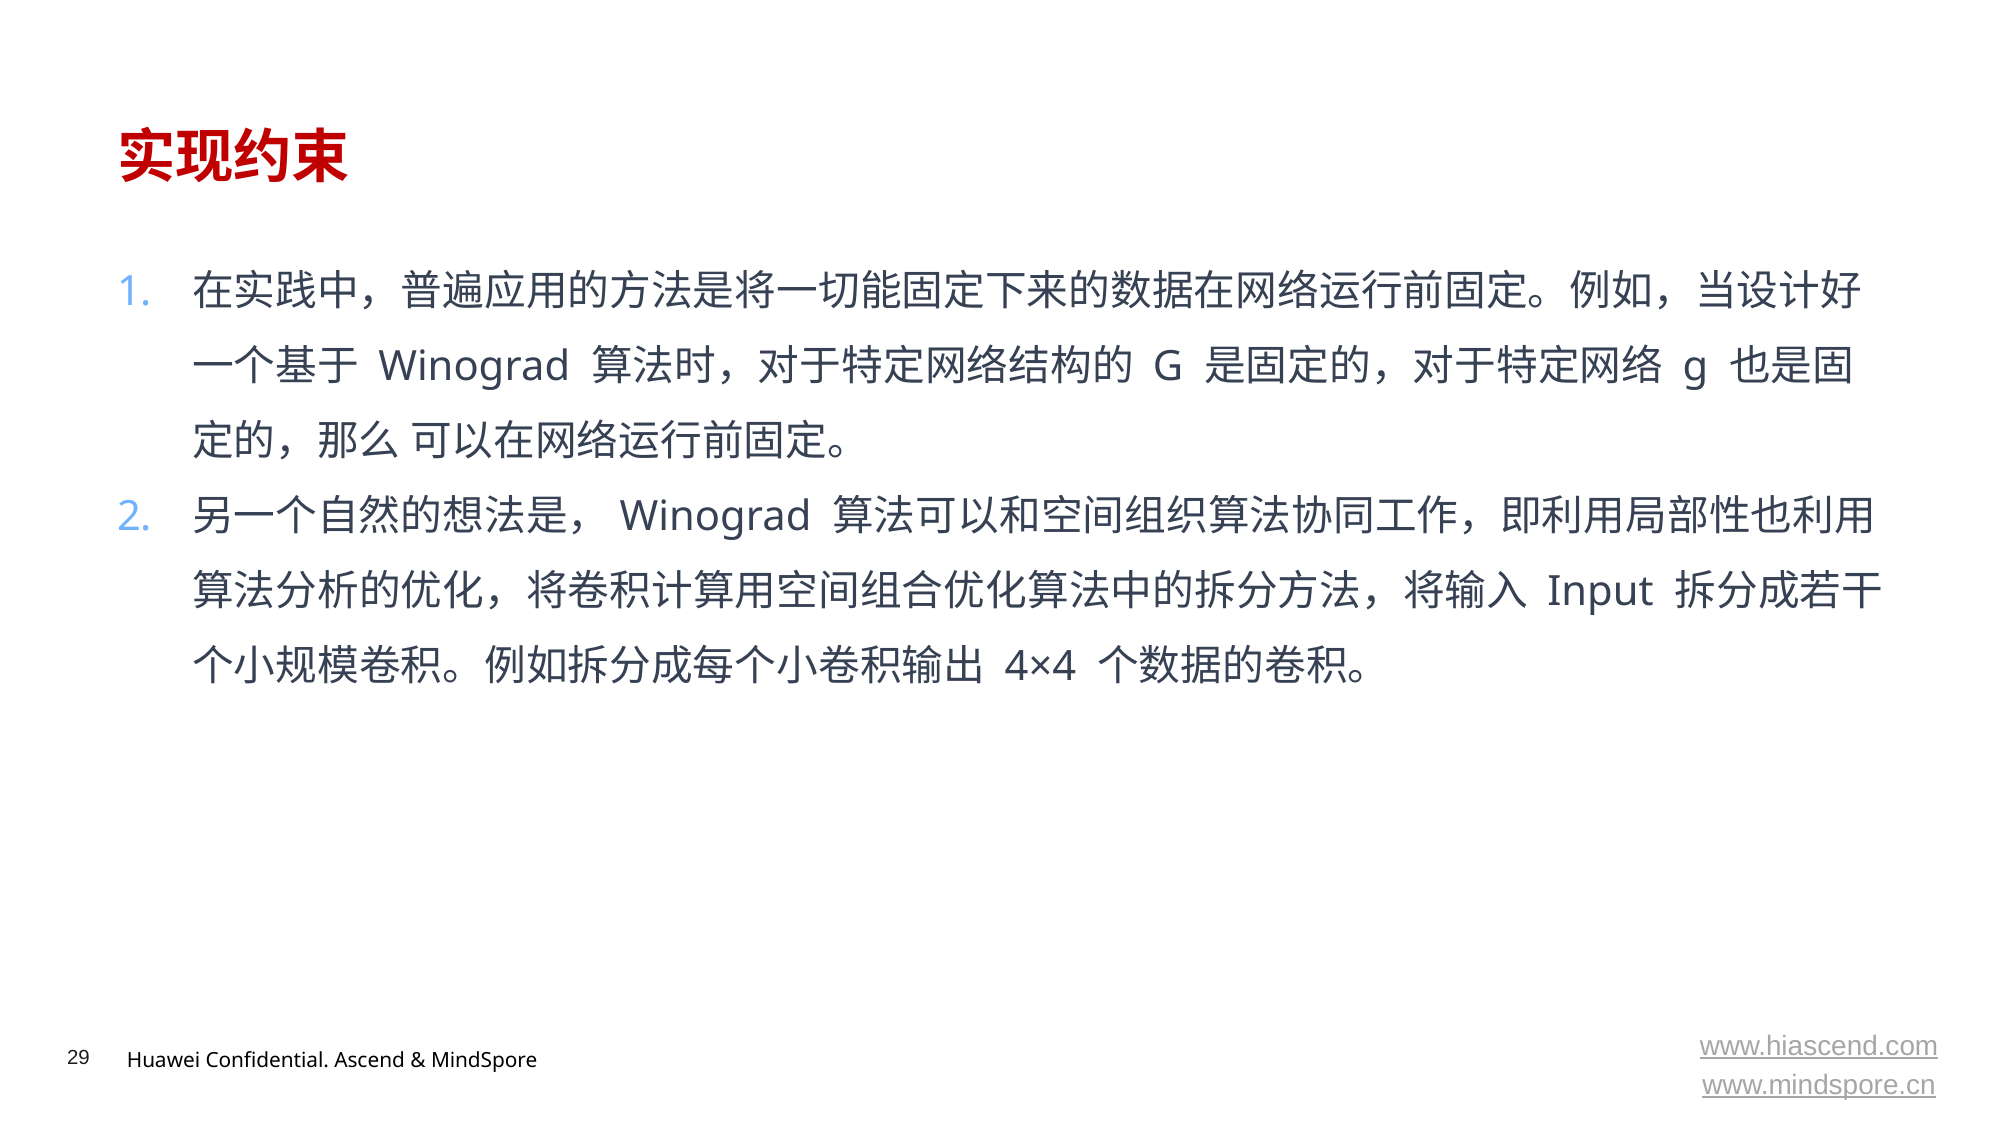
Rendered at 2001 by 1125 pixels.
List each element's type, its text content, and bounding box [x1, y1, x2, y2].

title 实现约束 [102, 111, 1901, 209]
